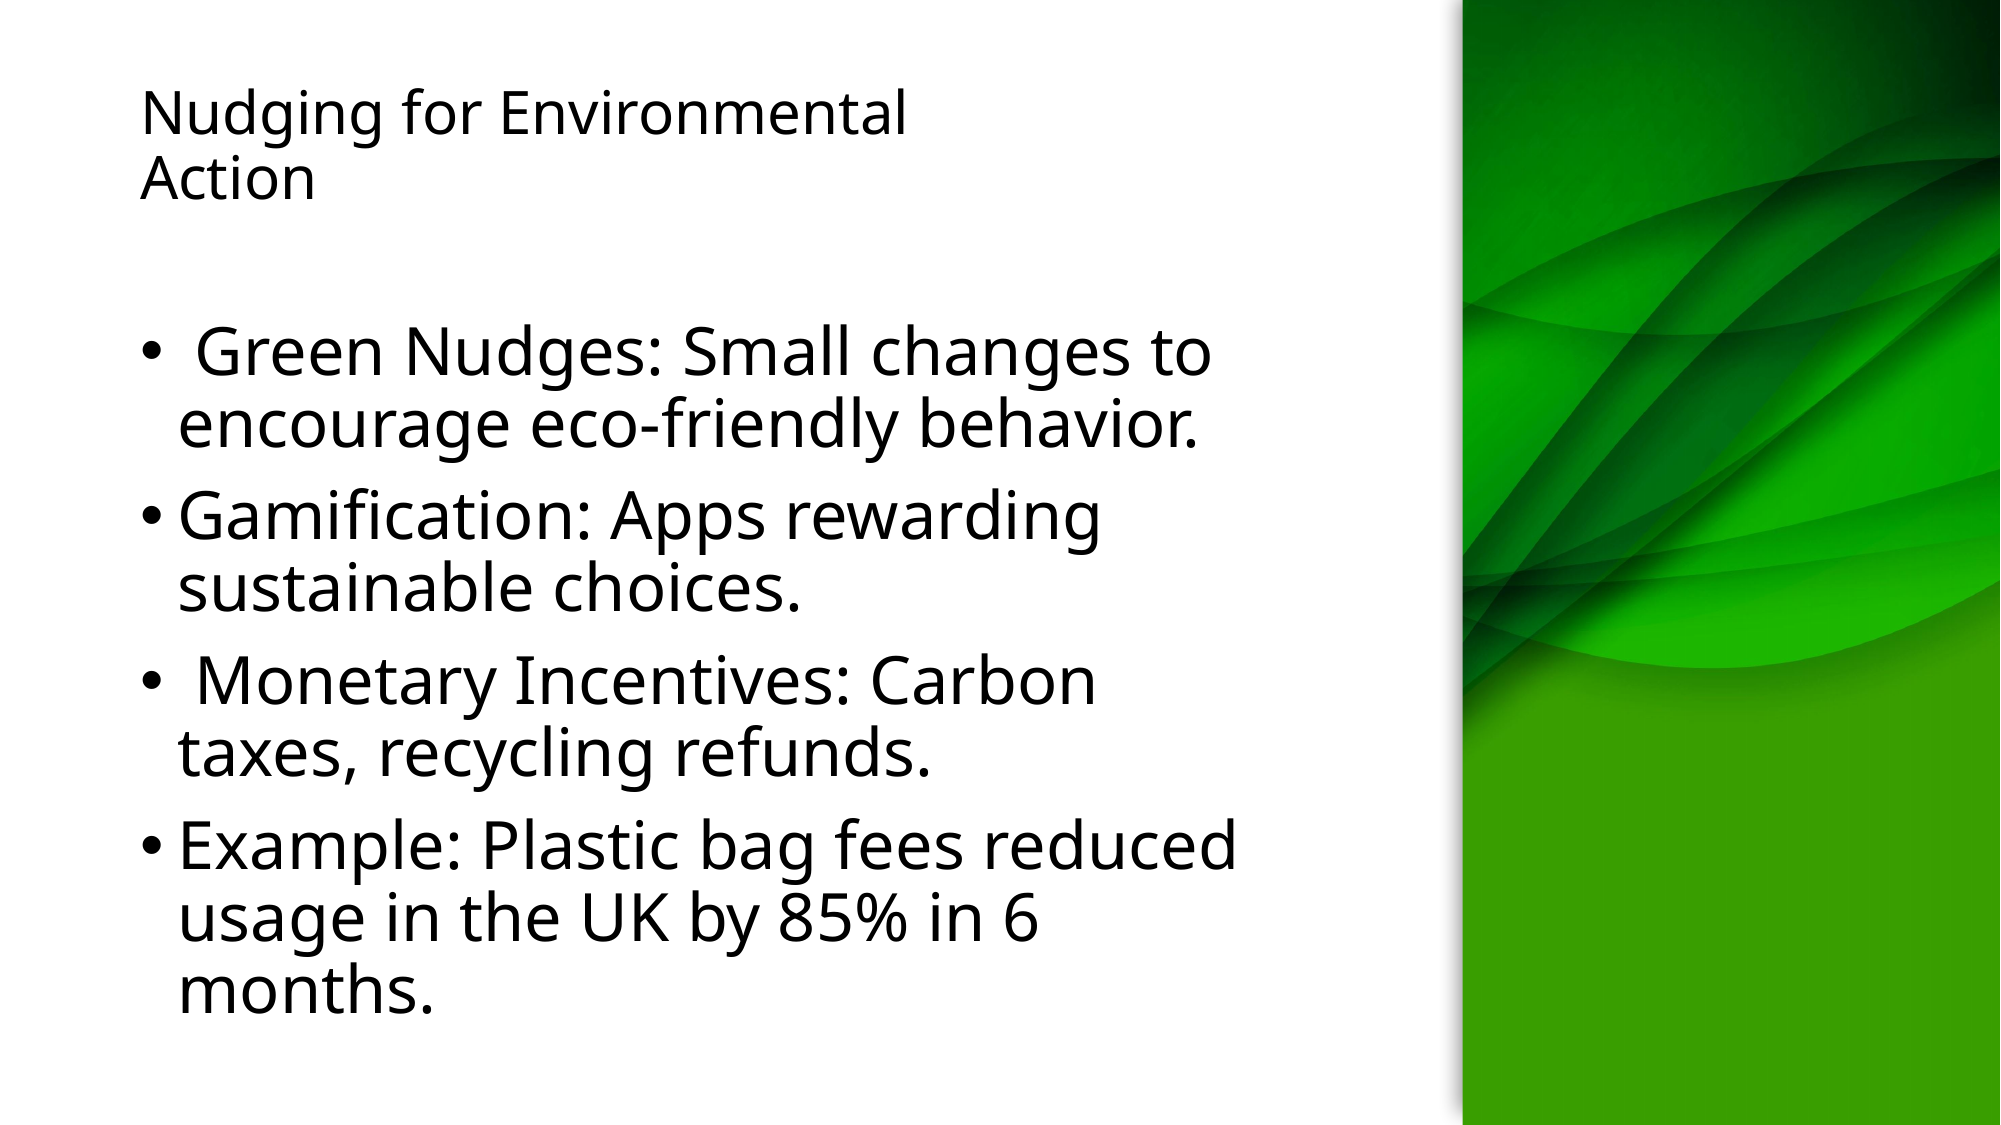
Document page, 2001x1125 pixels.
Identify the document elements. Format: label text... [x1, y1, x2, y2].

picture [1461, 0, 2000, 1125]
list Green Nudges: Small changes to encourage eco-friendly behavior. Gamification: Apps rewarding sustainable choices. Monetary Incentives: Carbon taxes, recycling refunds. Example: Plastic bag fees reduced usage in the UK by 85% in 6 months. [124, 321, 1288, 1024]
title Nudging for Environmental Action [124, 75, 1000, 221]
text_box [0, 0, 1460, 1125]
